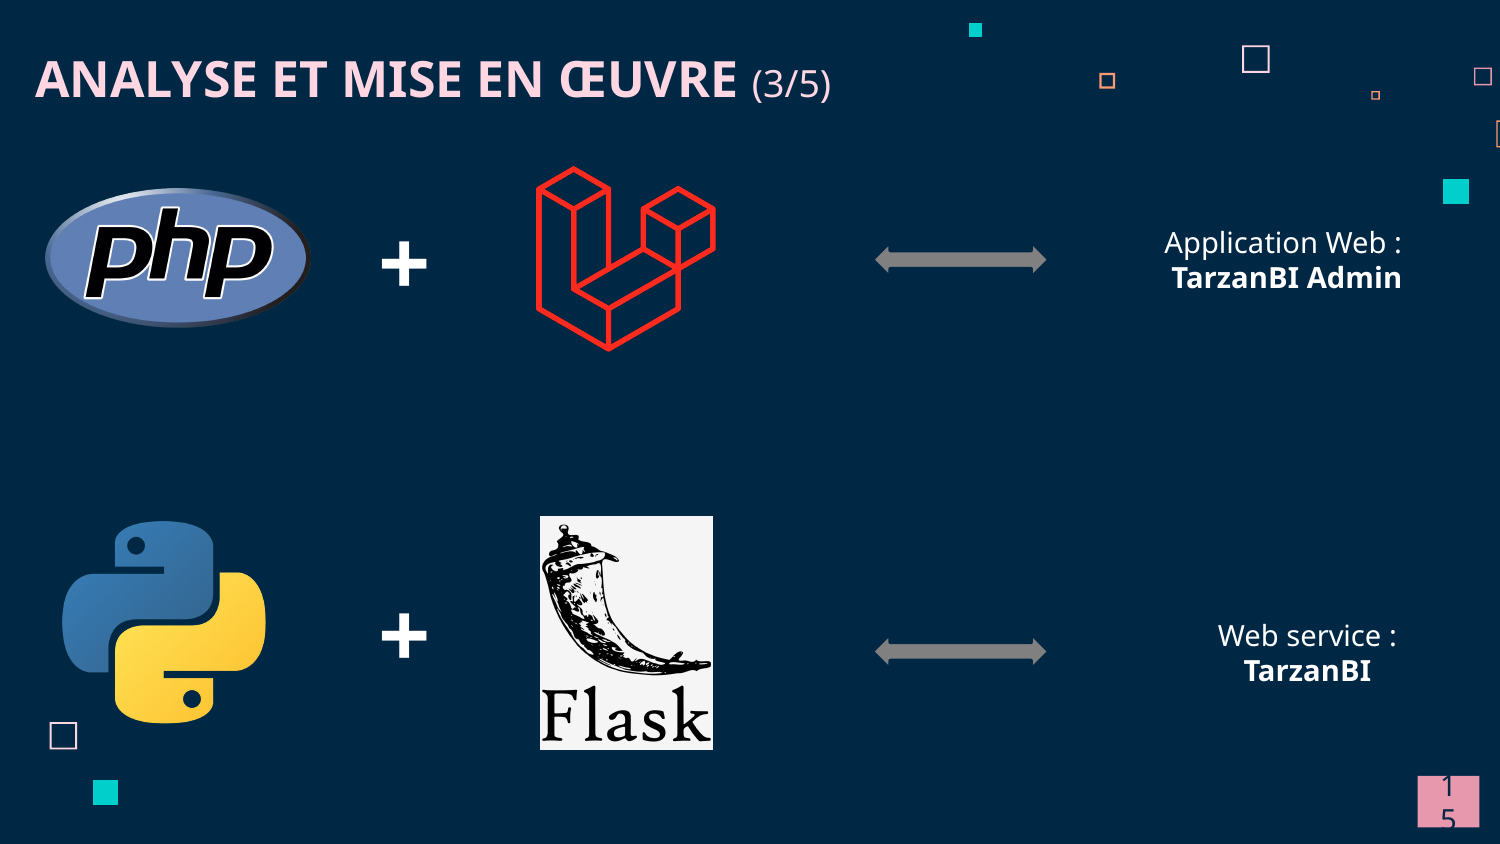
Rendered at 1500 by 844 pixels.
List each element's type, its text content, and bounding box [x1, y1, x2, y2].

text_box Web service : TarzanBI [1115, 609, 1500, 695]
text_box [869, 630, 1052, 673]
text_box + [364, 197, 437, 322]
text_box 15 [1417, 775, 1480, 828]
text_box + [364, 569, 437, 695]
picture [540, 516, 713, 750]
picture [44, 188, 311, 329]
text_box [869, 238, 1052, 281]
text_box Application Web : TarzanBI Admin [1094, 217, 1480, 303]
picture [535, 166, 718, 355]
picture [62, 521, 266, 724]
text_box ANALYSE ET MISE EN ŒUVRE (3/5) [20, 34, 899, 123]
